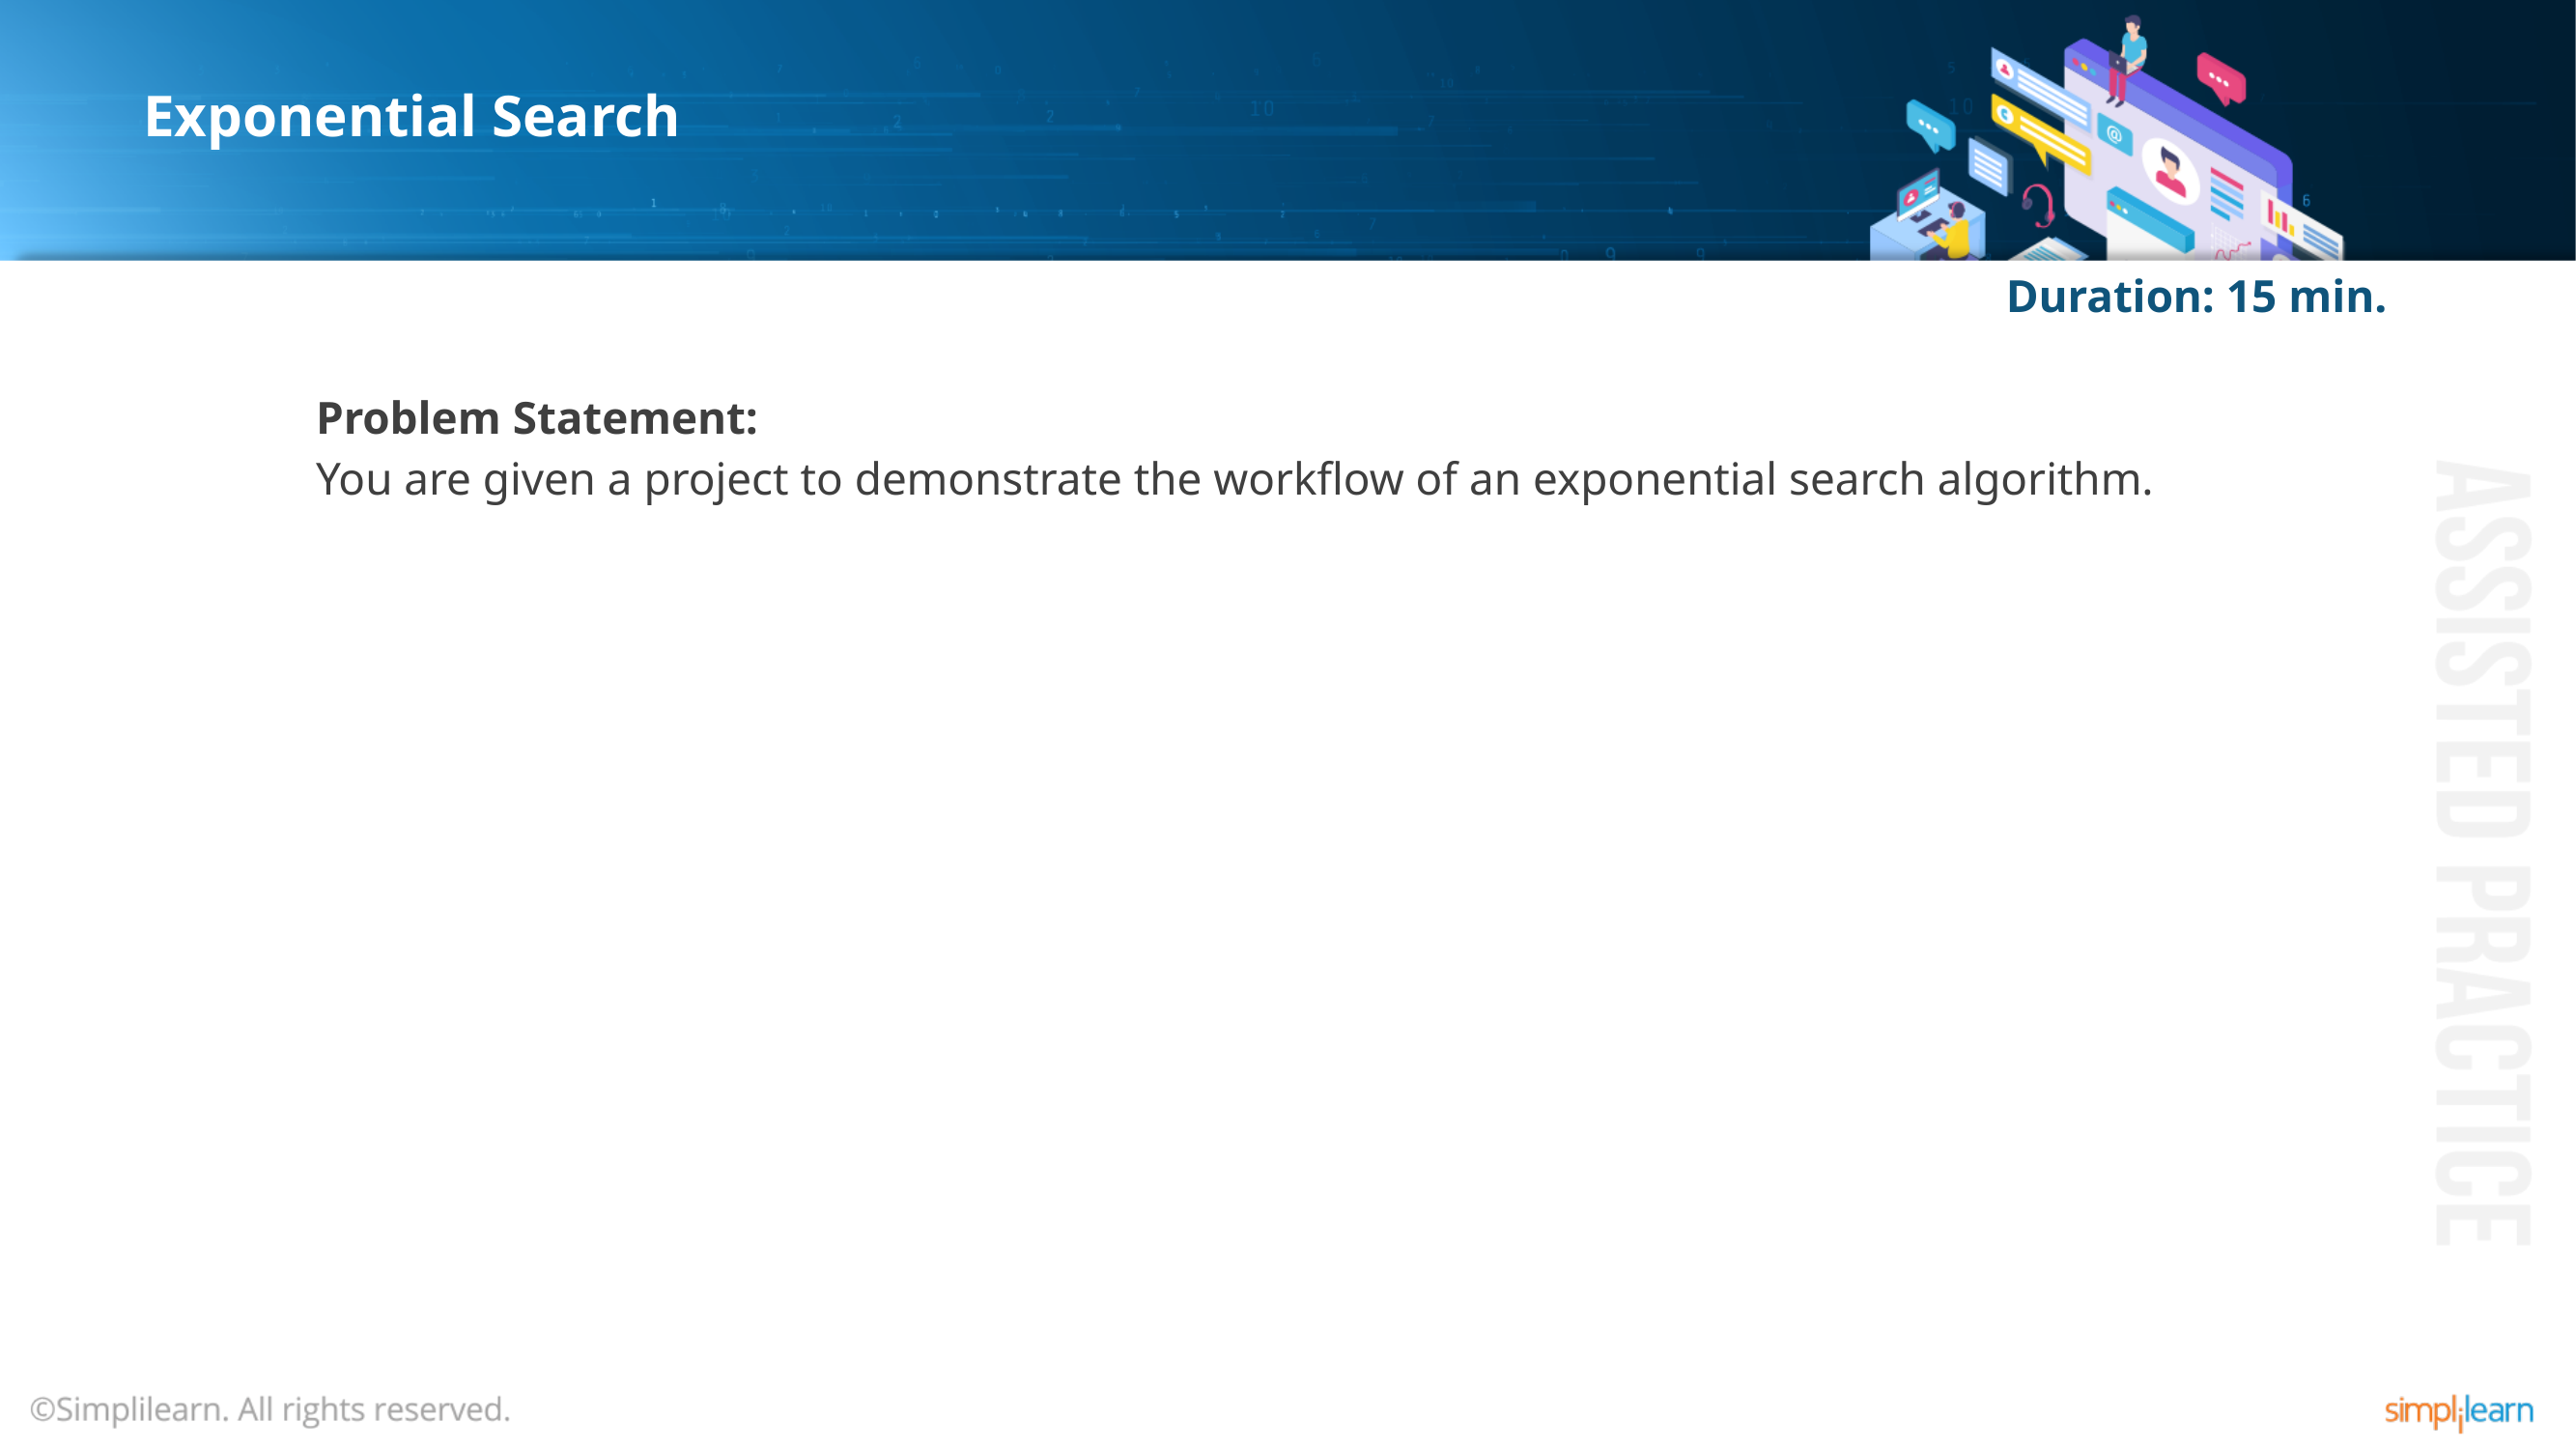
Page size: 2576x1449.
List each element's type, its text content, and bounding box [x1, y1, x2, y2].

picture [0, 0, 2576, 1449]
list Problem Statement: You are given a project to demonstrate the workflow of an exponential search algorithm. [301, 374, 2275, 1251]
title Exponential Search [128, 66, 1819, 172]
text_box Duration: 15 min. [1991, 270, 2544, 327]
